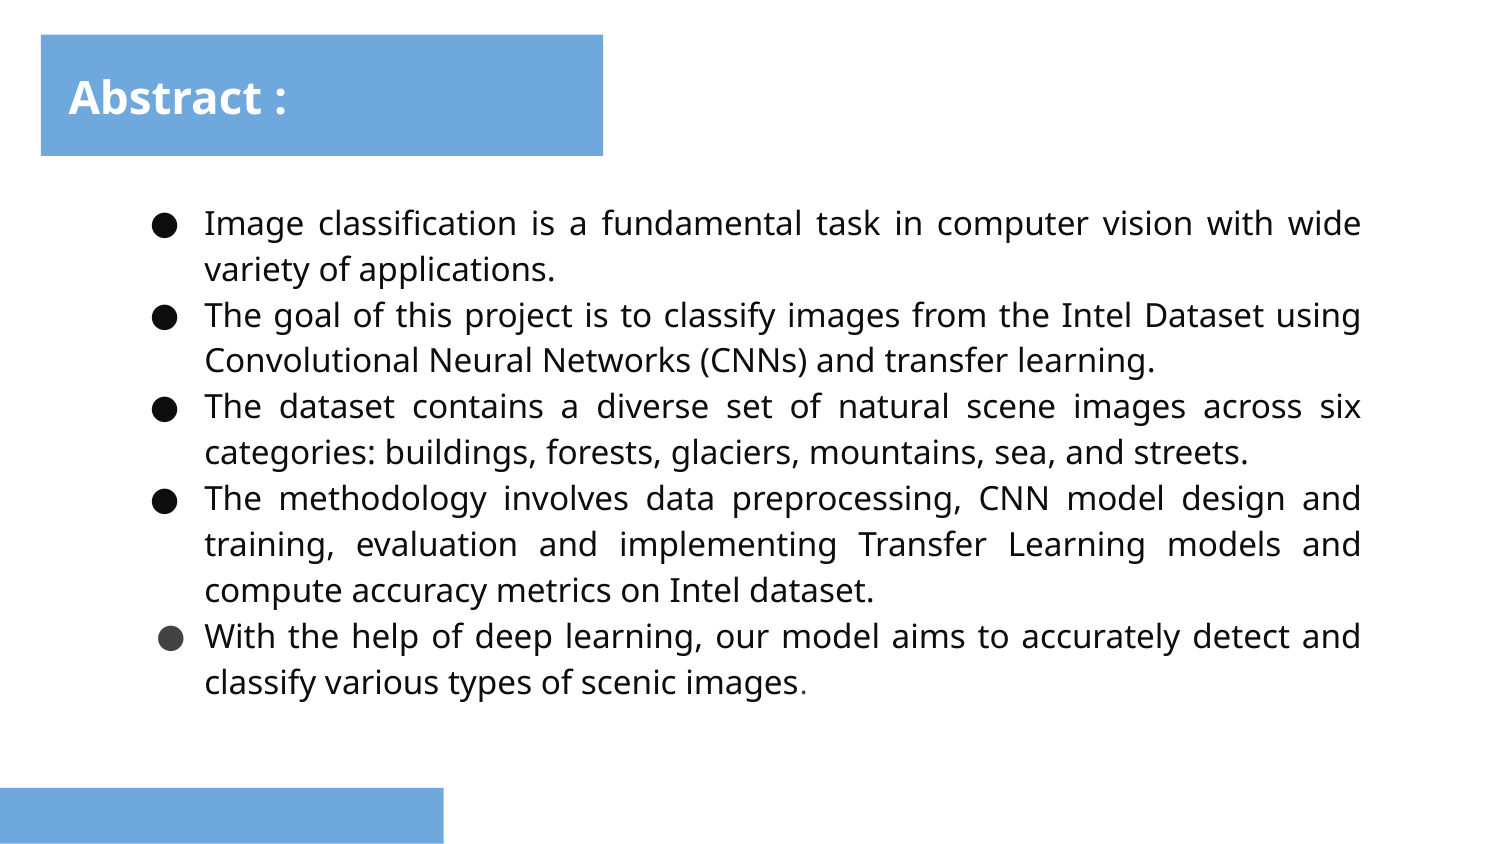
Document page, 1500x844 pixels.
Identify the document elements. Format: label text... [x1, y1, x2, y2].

title Abstract : [53, 0, 528, 139]
text_box [0, 787, 444, 844]
subtitle Image classification is a fundamental task in computer vision with wide variety of applications. The goal of this project is to classify images from the Intel Dataset using Convolutional Neural Networks (CNNs) and transfer learning. The dataset contains a diverse set of natural scene images across six categories: buildings, forests, glaciers, mountains, sea, and streets. The methodology involves data preprocessing, CNN model design and training, evaluation and implementing Transfer Learning models and compute accuracy metrics on Intel dataset. With the help of deep learning, our model aims to accurately detect and classify various types of scenic images. [114, 180, 1379, 788]
text_box [40, 34, 604, 156]
